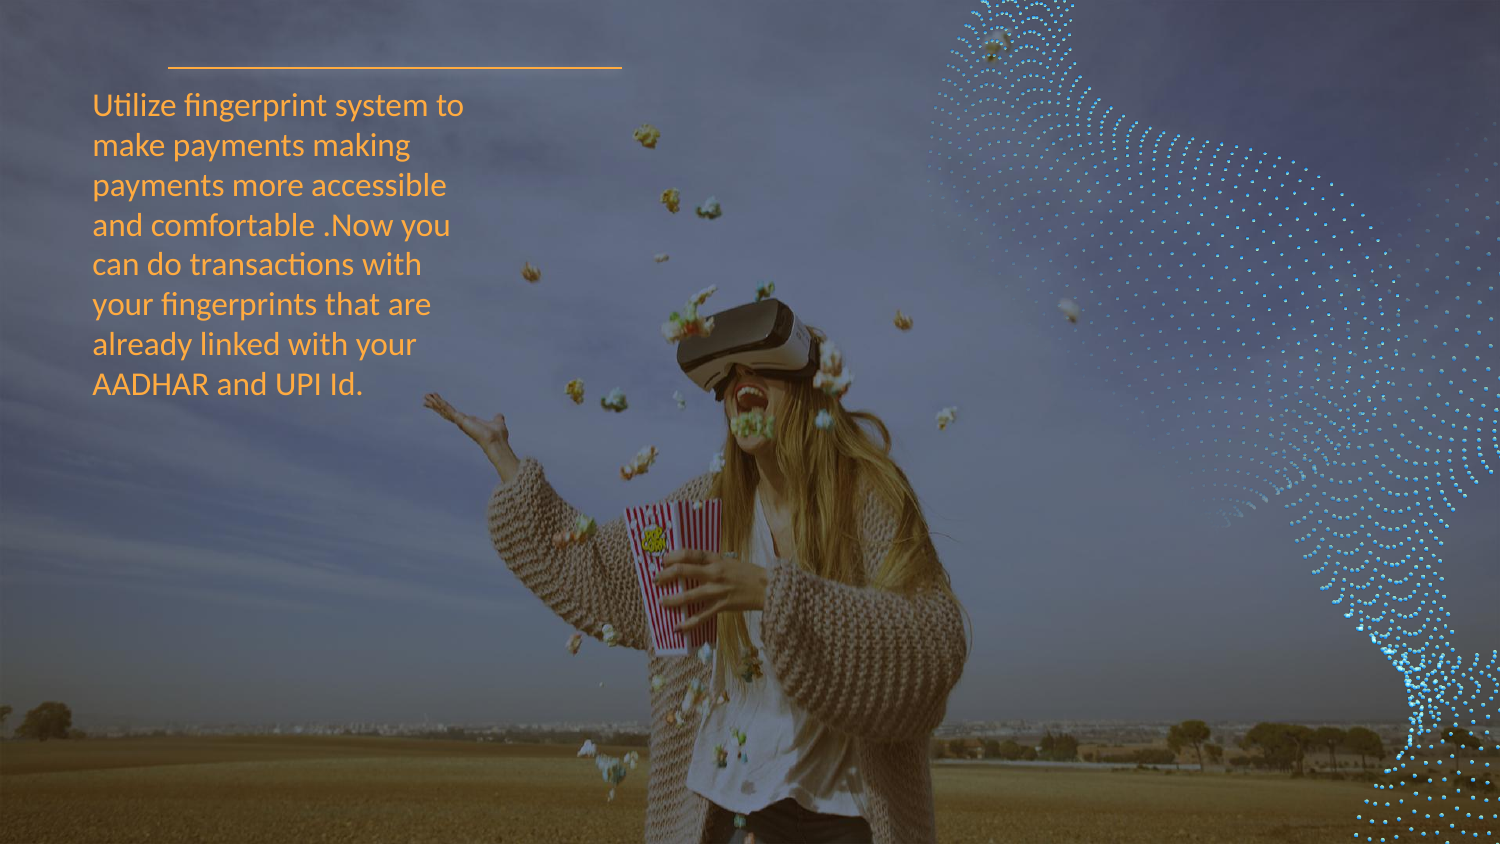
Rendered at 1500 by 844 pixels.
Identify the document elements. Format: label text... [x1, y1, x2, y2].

title Utilize fingerprint system to make payments making payments more accessible and comfortable .Now you can do transactions with your fingerprints that are already linked with your AADHAR and UPI Id. [77, 67, 486, 410]
picture [0, 0, 1500, 844]
